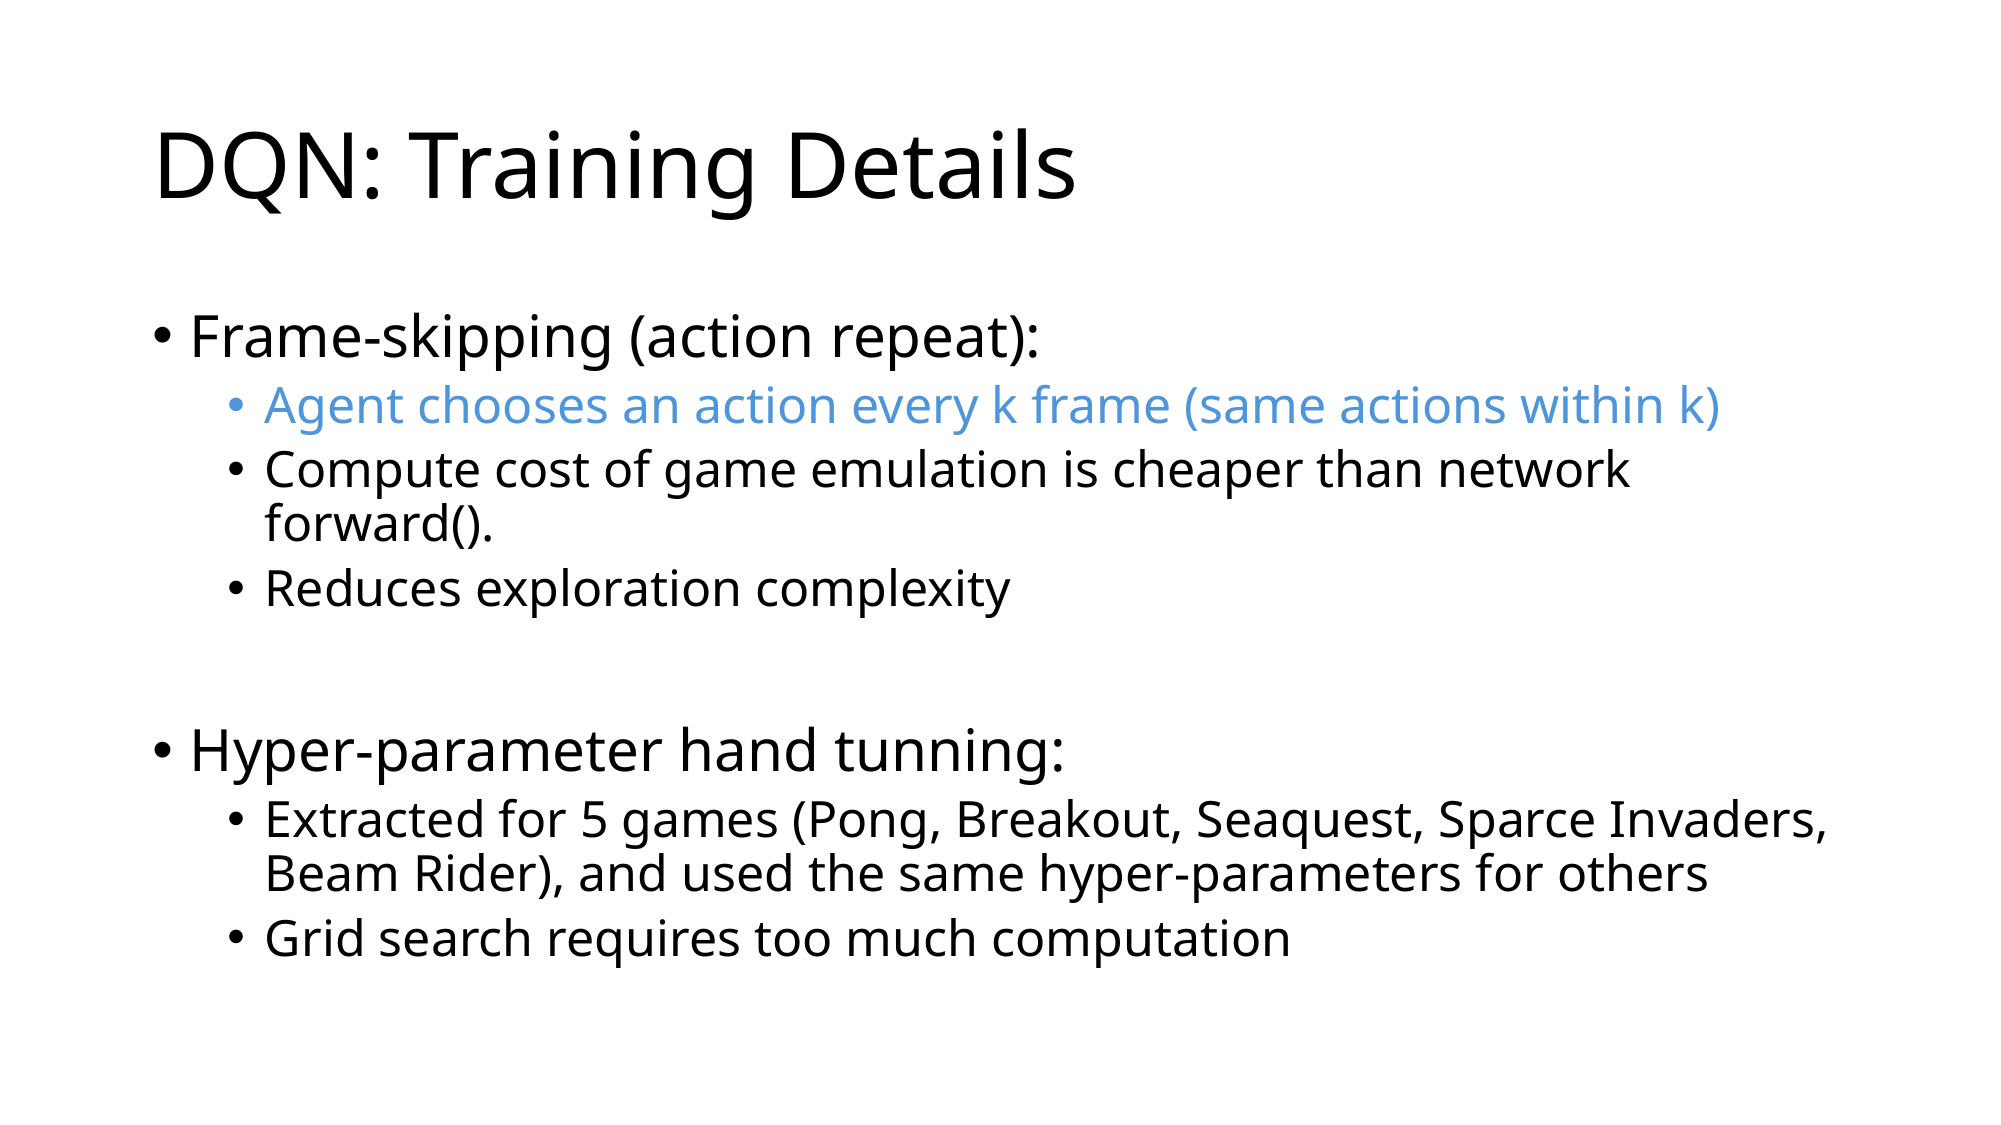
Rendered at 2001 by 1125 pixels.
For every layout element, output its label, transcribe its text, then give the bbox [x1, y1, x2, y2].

list Frame-skipping (action repeat): Agent chooses an action every k frame (same actions within k) Compute cost of game emulation is cheaper than network forward(). Reduces exploration complexity Hyper-parameter hand tunning: Extracted for 5 games (Pong, Breakout, Seaquest, Sparce Invaders, Beam Rider), and used the same hyper-parameters for others Grid search requires too much computation [137, 299, 1863, 1125]
title DQN: Training Details [137, 59, 1863, 278]
